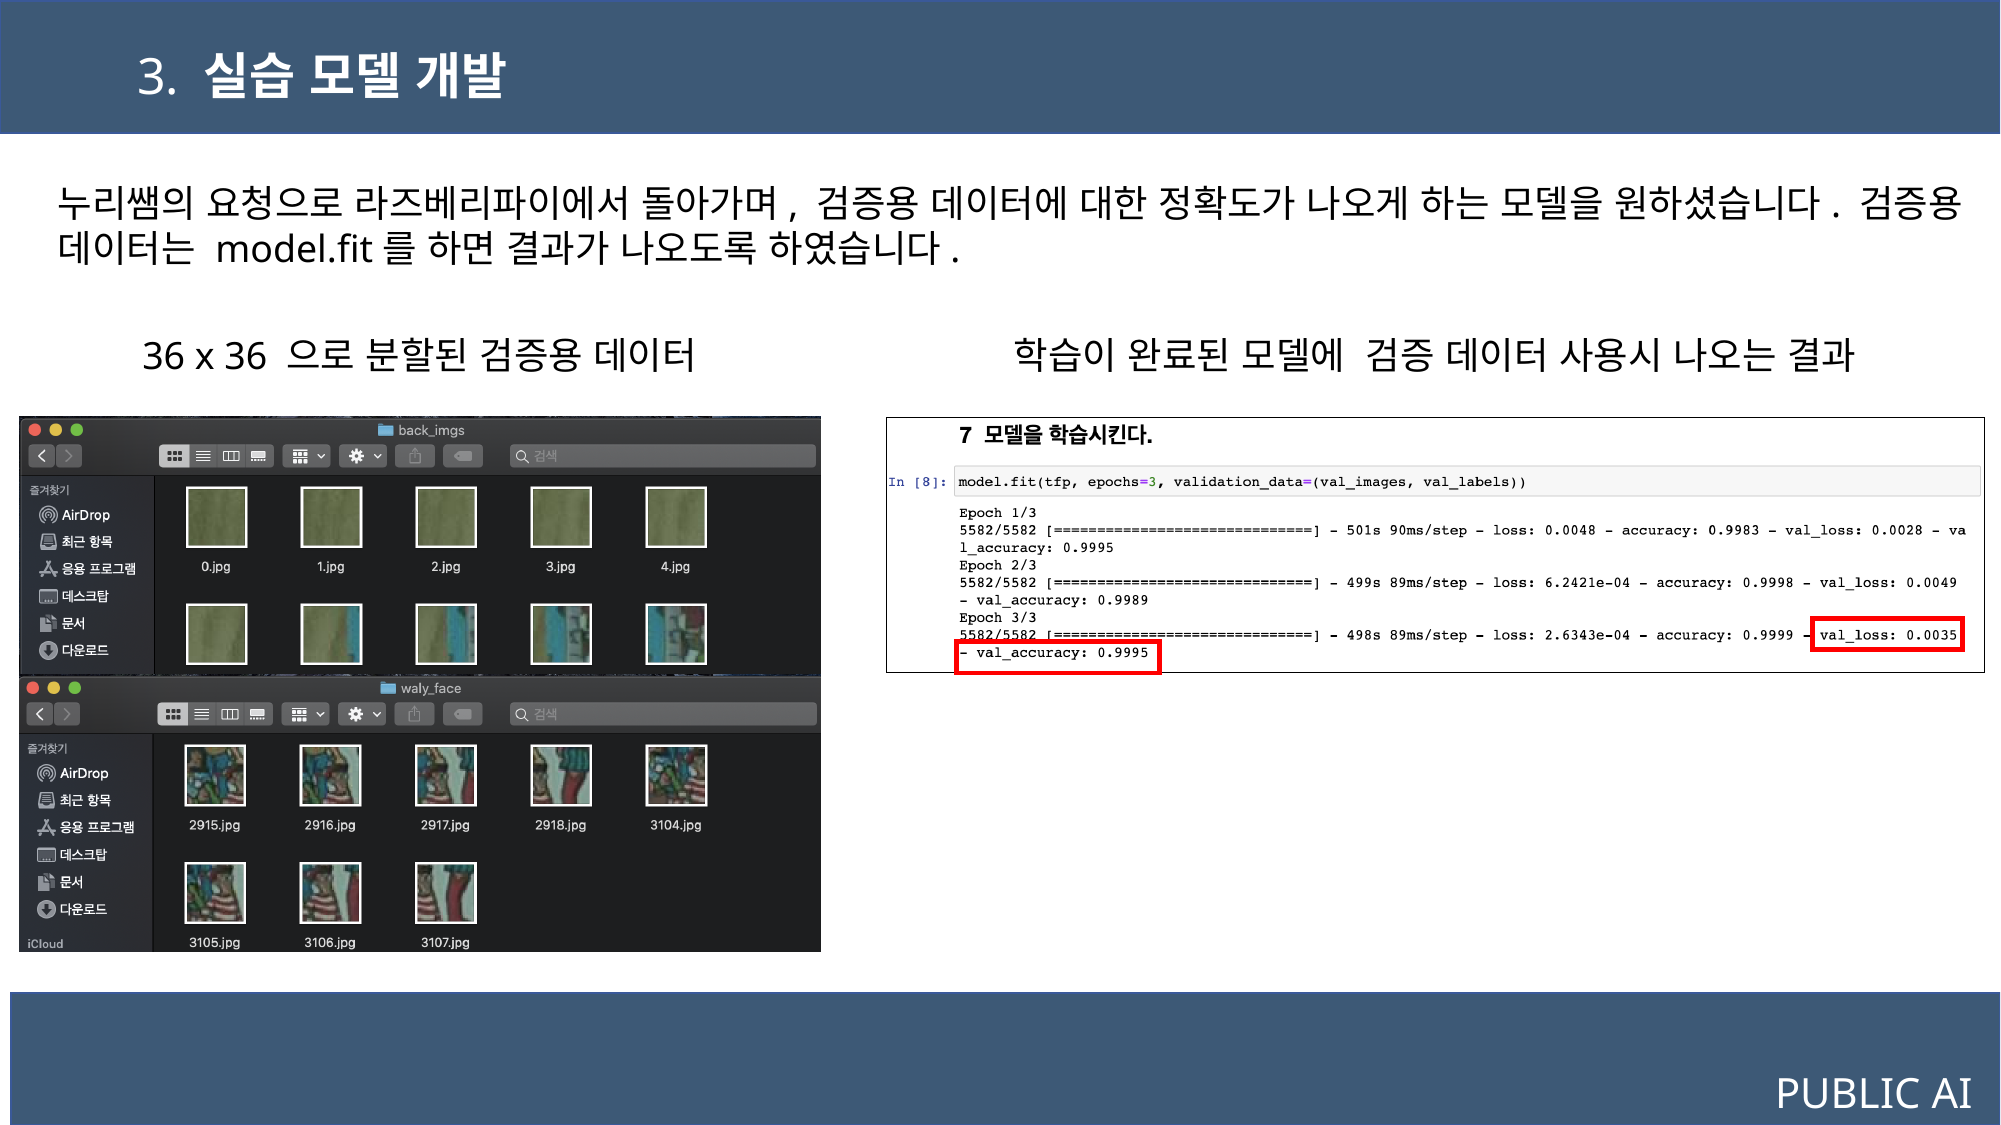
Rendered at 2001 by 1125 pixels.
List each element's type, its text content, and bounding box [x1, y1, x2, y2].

text_box 3. 실습 모델 개발 [122, 36, 523, 172]
picture [19, 416, 821, 952]
text_box 36 x 36 으로 분할된 검증용 데이터 [127, 324, 713, 385]
text_box 누리쌤의 요청으로 라즈베리파이에서 돌아가며, 검증용 데이터에 대한 정확도가 나오게 하는 모델을 원하셨습니다. 검증용 데이터는 model.fit를 하면 결과가 나오도록 하였습니다. [43, 173, 1985, 278]
picture [886, 416, 1985, 673]
text_box 학습이 완료된 모델에 검증 데이터 사용시 나오는 결과 [998, 324, 1872, 385]
